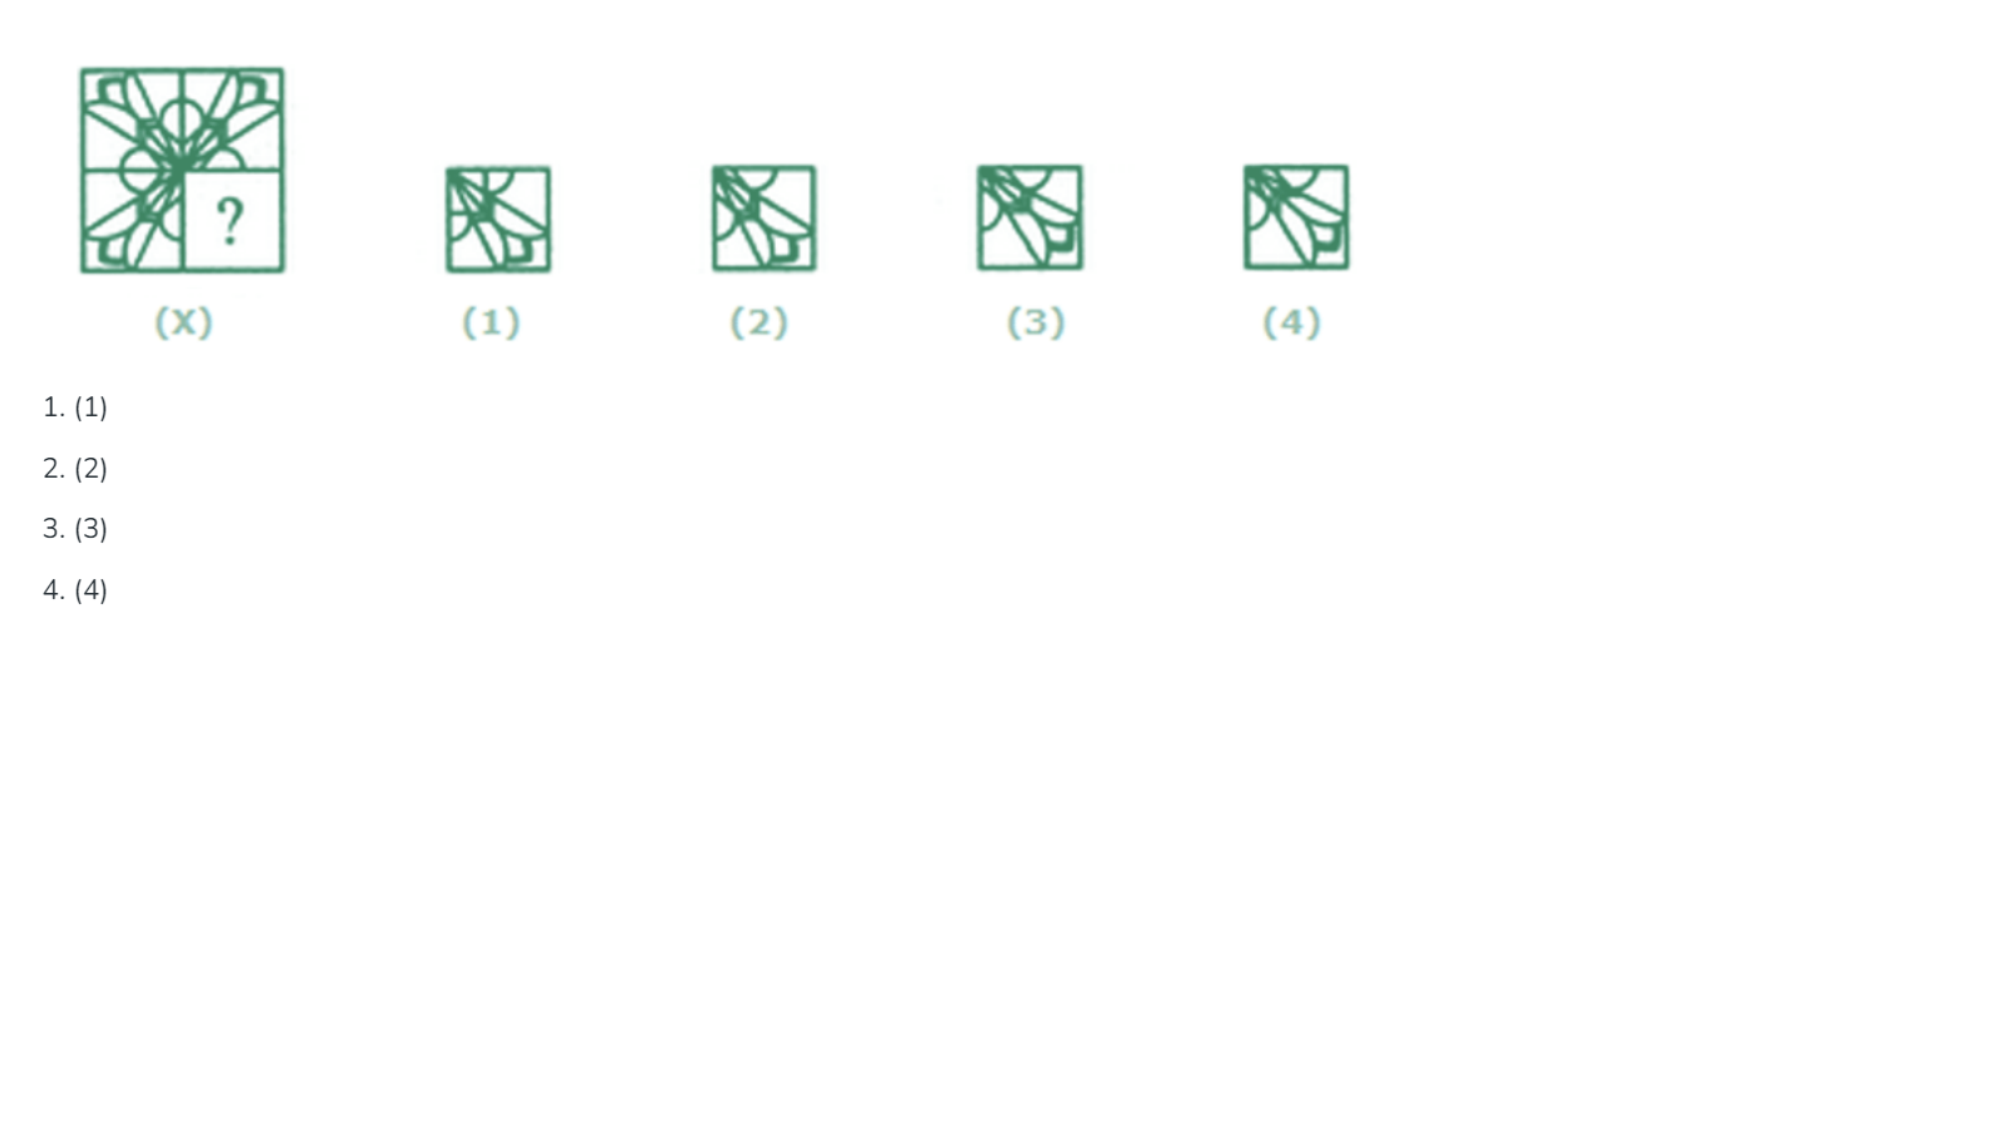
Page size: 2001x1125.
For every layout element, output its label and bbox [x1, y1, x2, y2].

picture [37, 27, 1385, 614]
